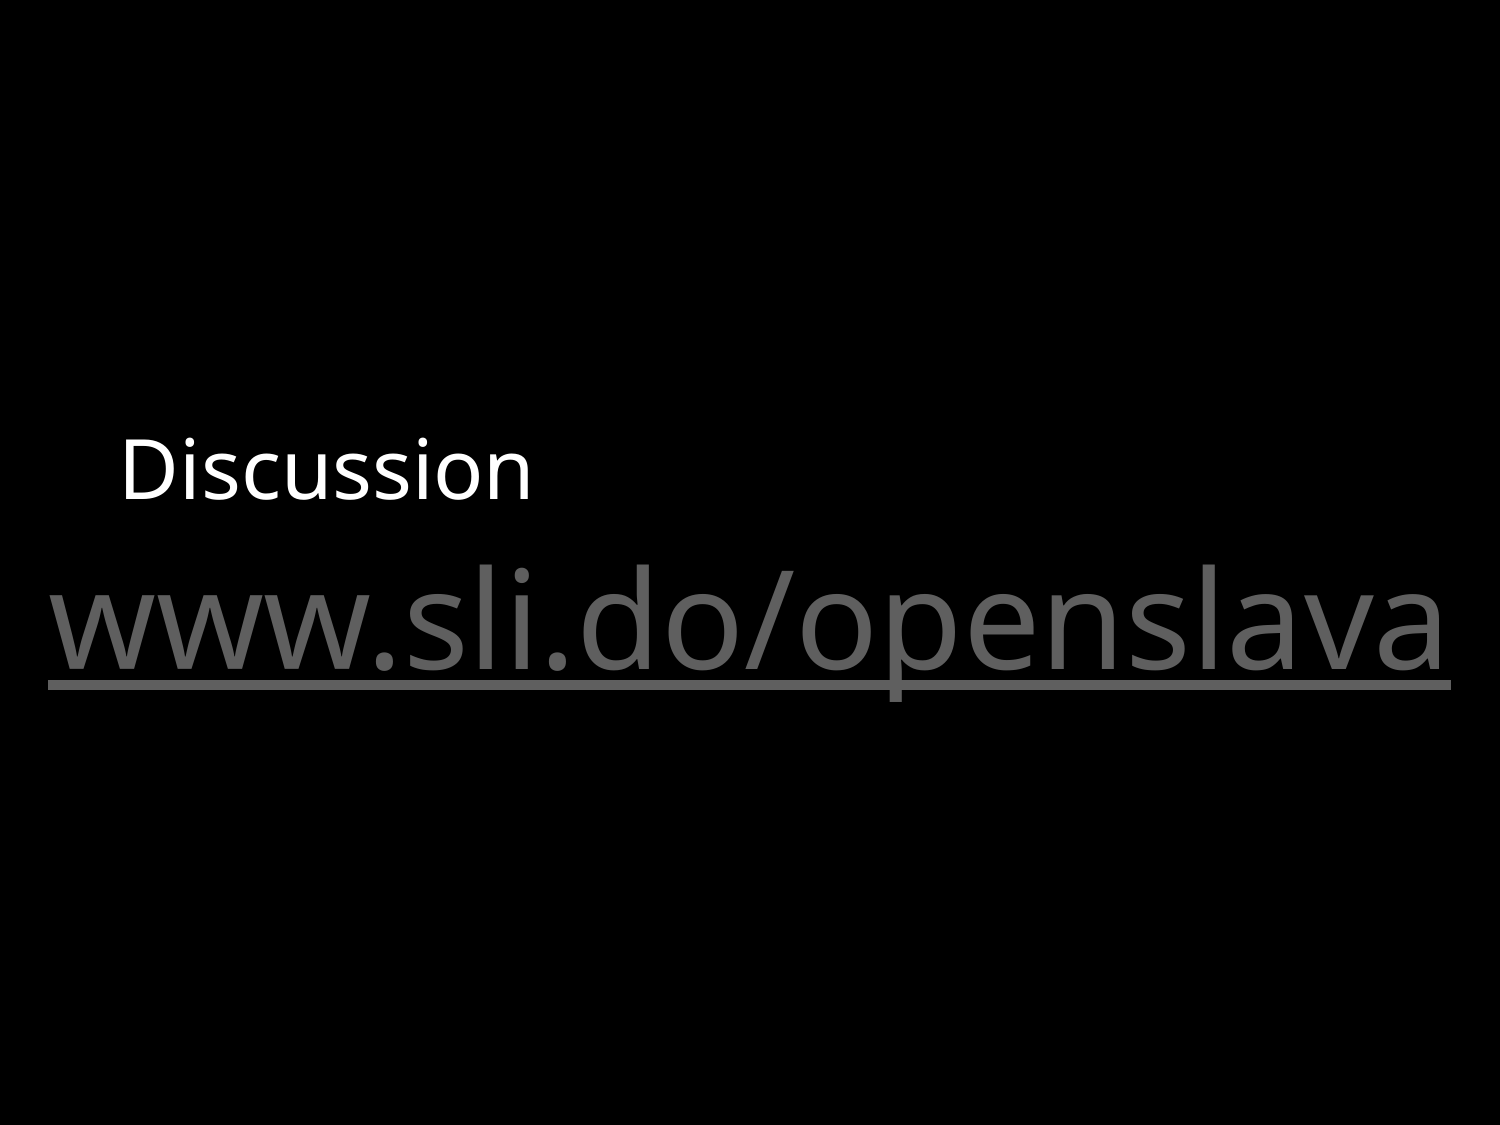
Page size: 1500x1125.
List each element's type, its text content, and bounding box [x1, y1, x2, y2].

text_box www.sli.do/openslava [0, 525, 1500, 728]
text_box Discussion [104, 408, 551, 524]
